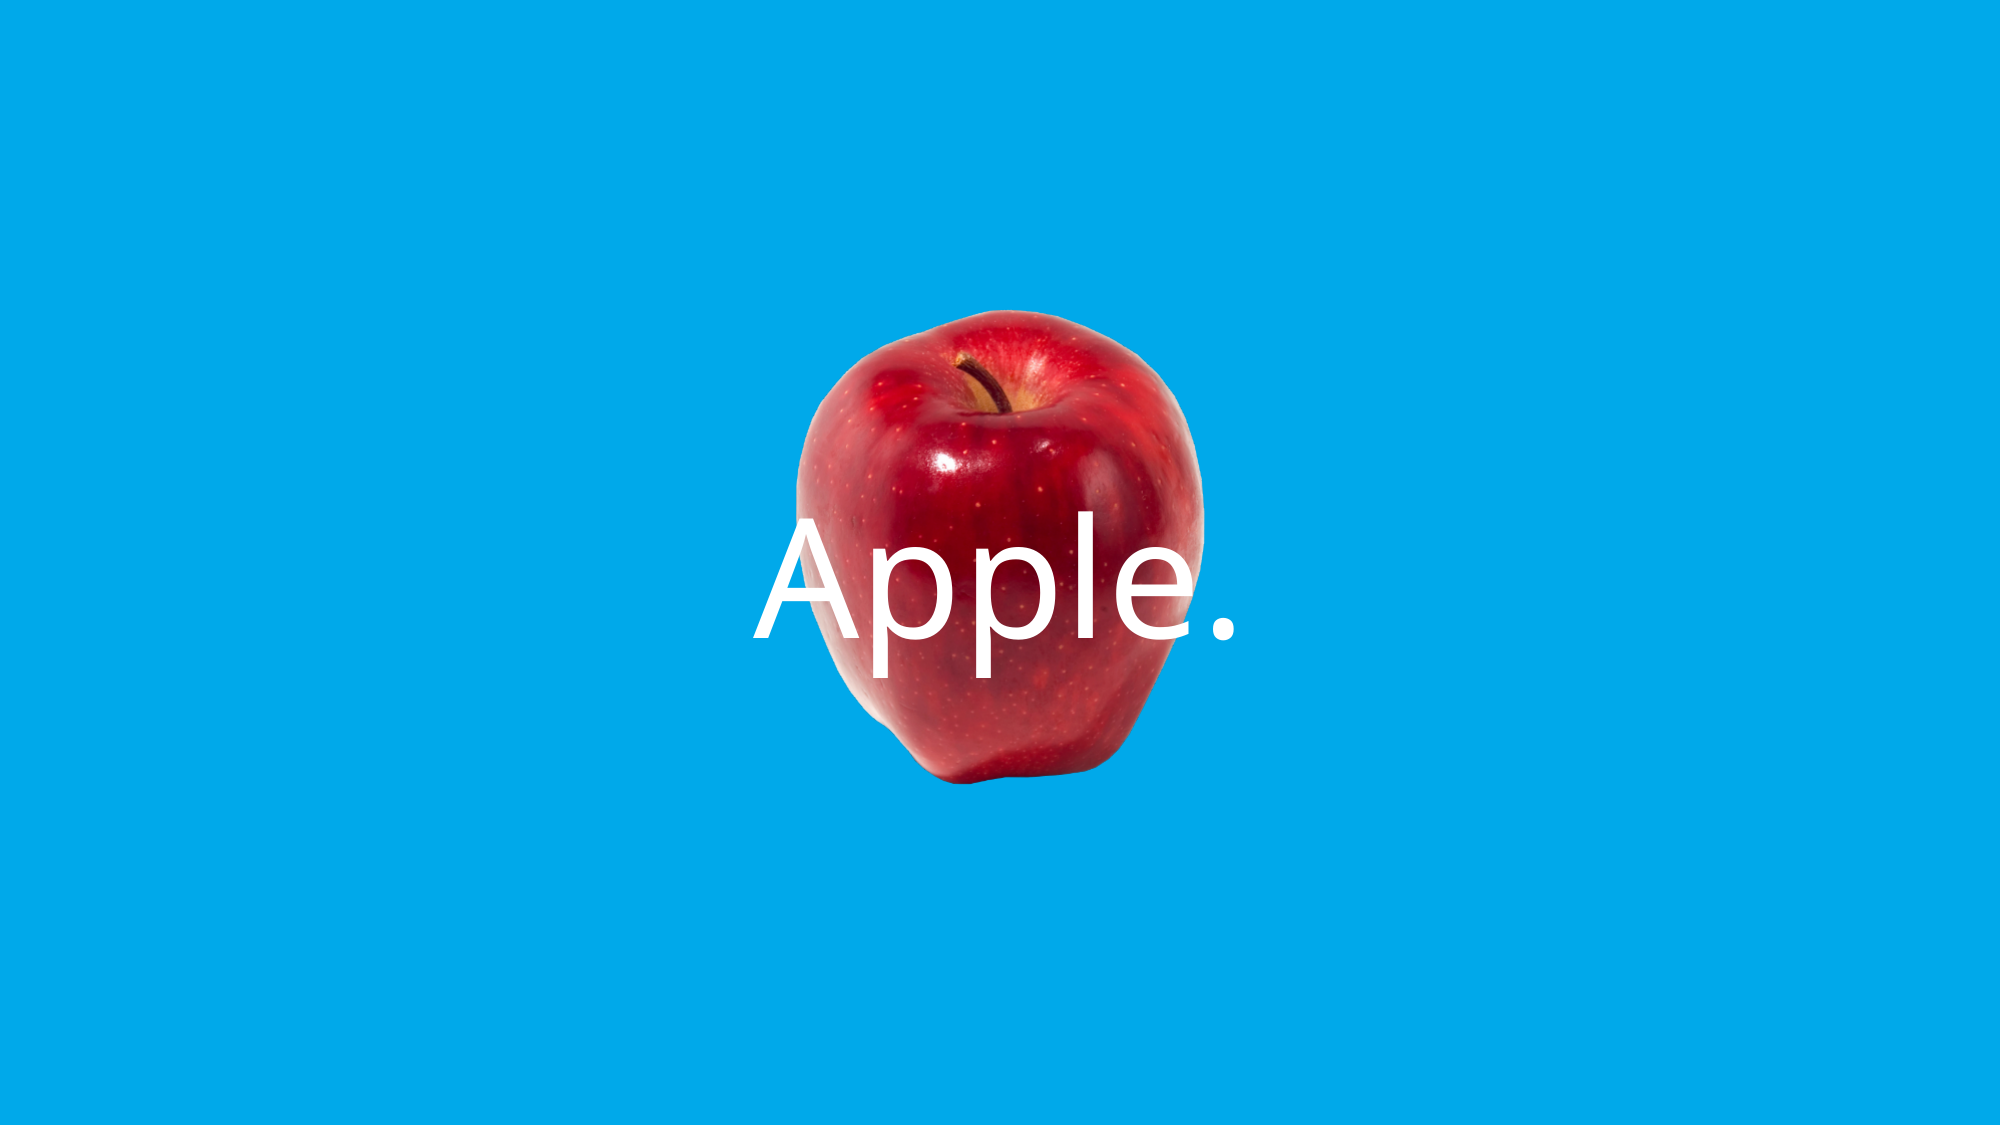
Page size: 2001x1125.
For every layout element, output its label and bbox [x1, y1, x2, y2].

picture [755, 311, 1204, 783]
picture [1214, 619, 1233, 640]
